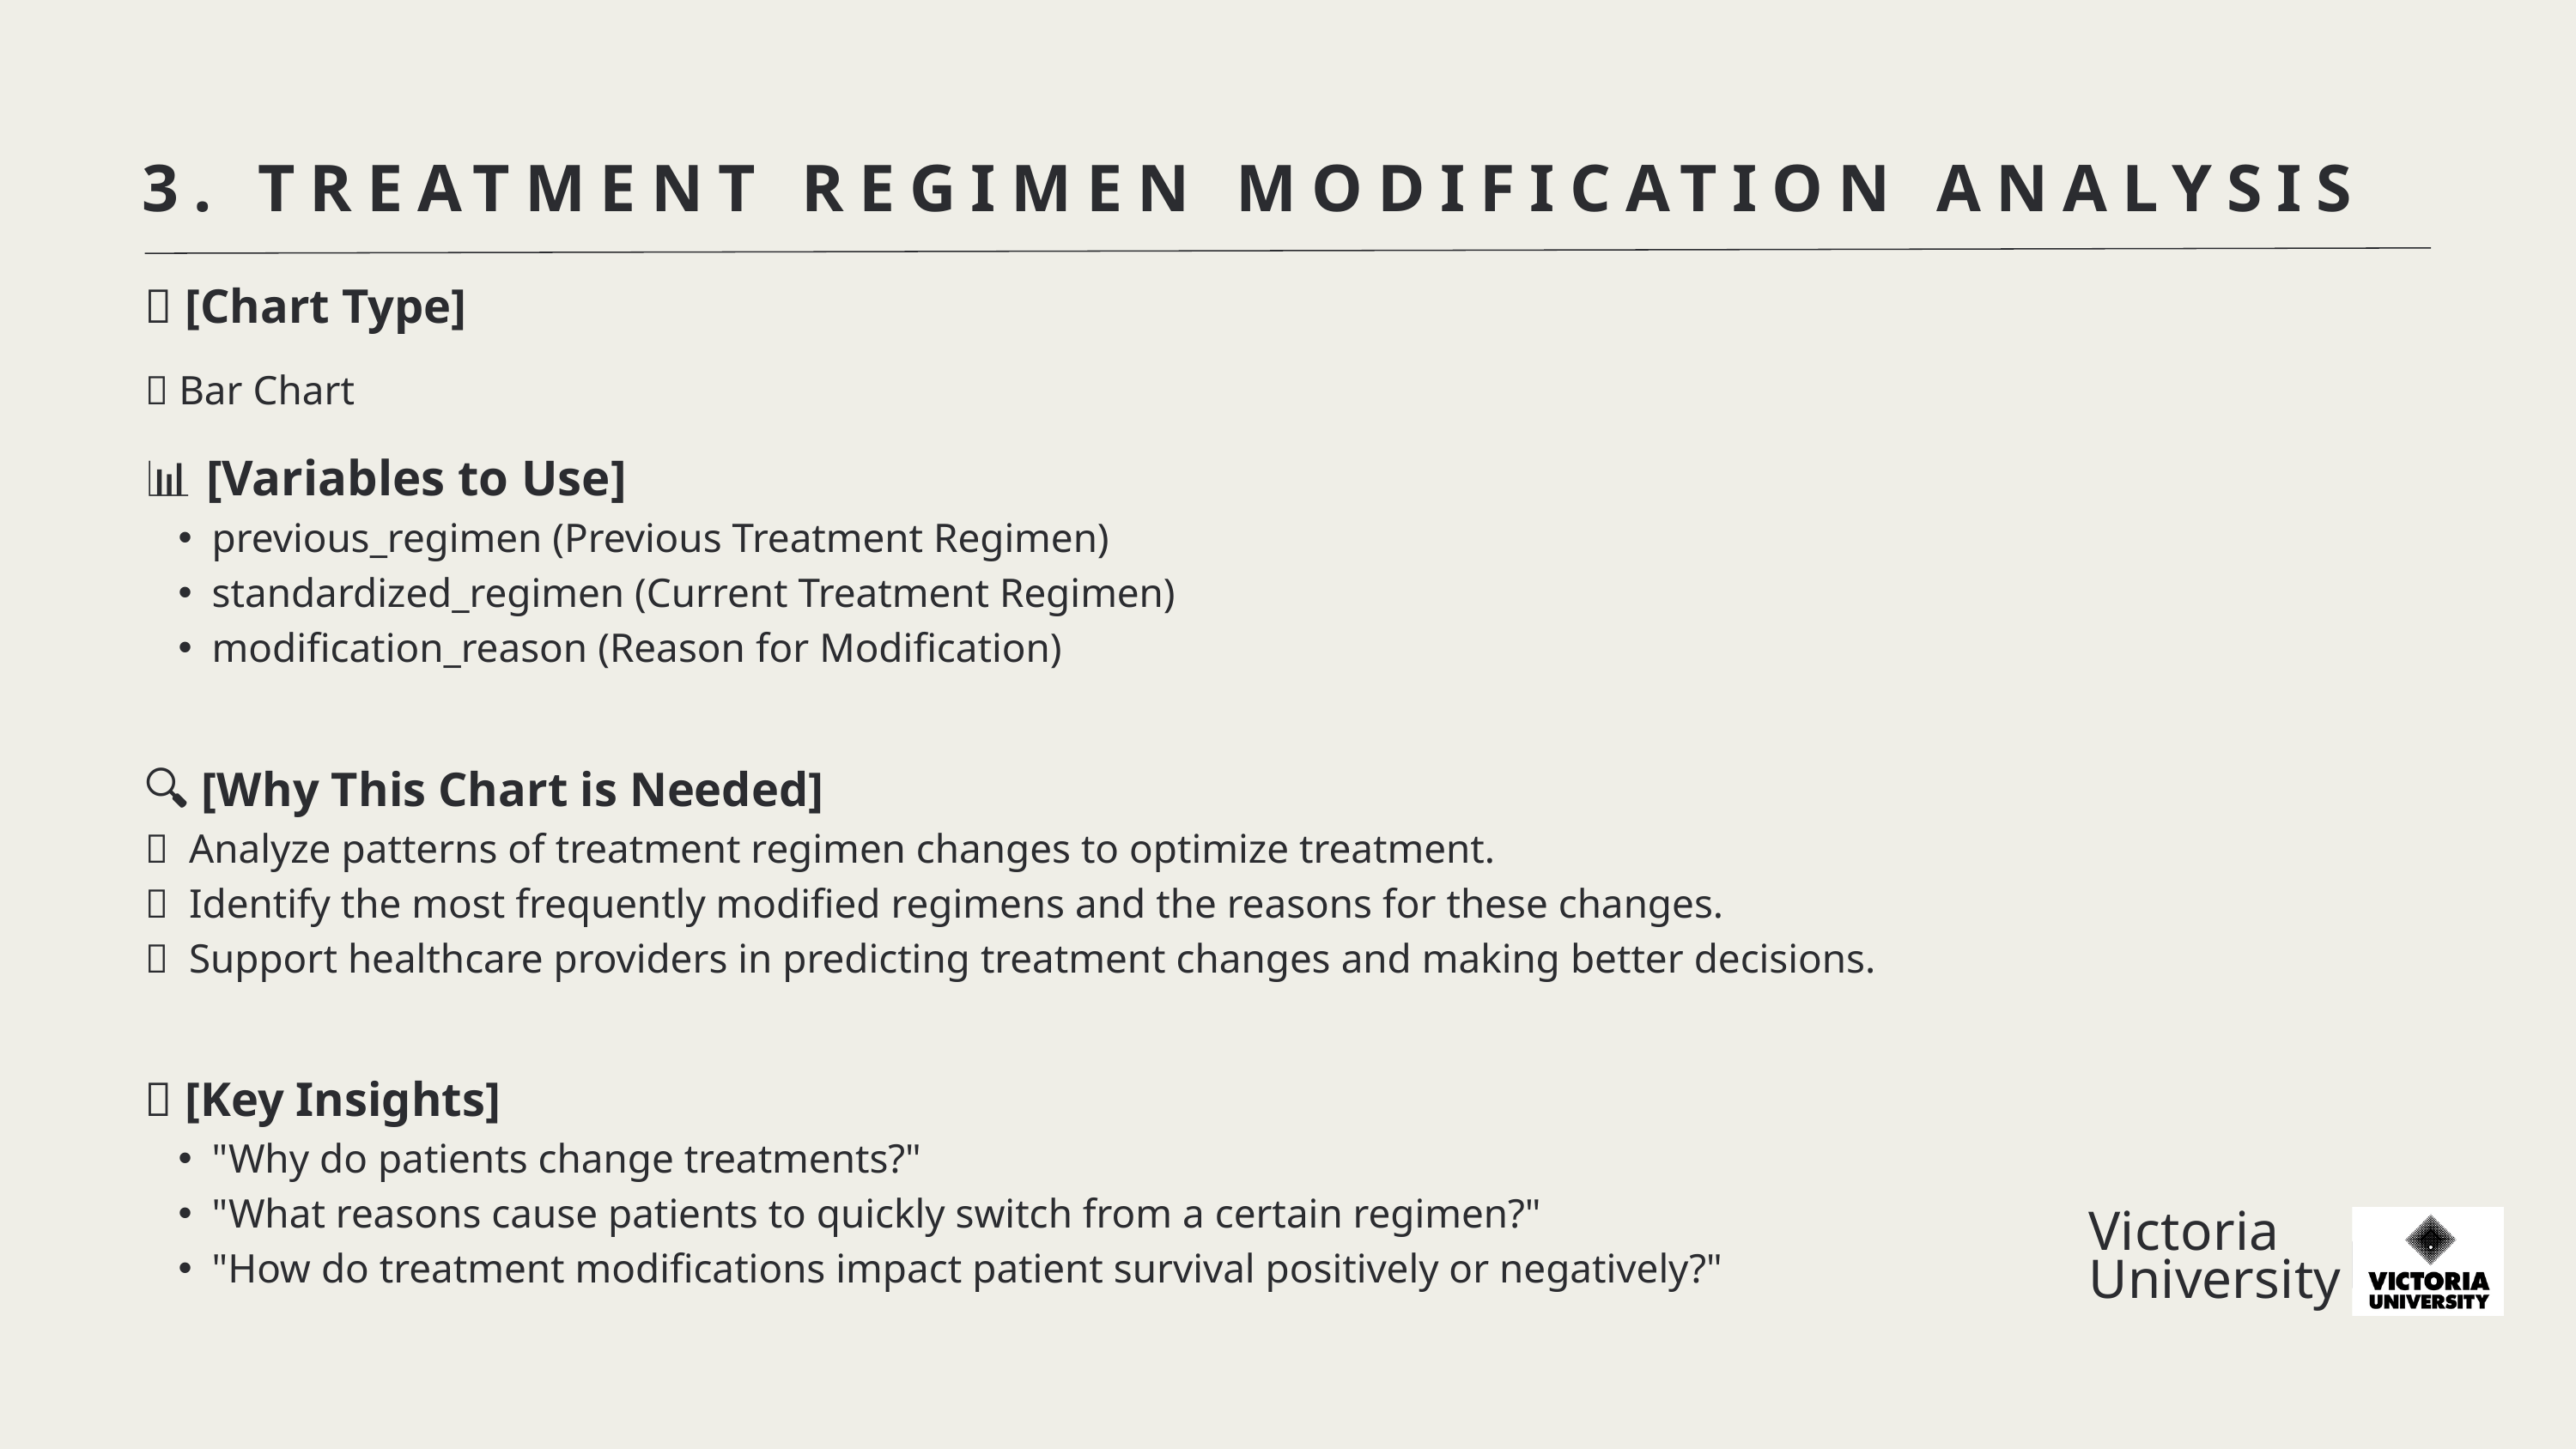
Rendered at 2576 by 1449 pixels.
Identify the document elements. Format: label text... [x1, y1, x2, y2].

text_box 📌 [Chart Type] ✅ Bar Chart 📊 [Variables to Use] previous_regimen (Previous Treatment Regimen) standardized_regimen (Current Treatment Regimen) modification_reason (Reason for Modification) 🔍 [Why This Chart is Needed] ✅ Analyze patterns of treatment regimen changes to optimize treatment. ✅ Identify the most frequently modified regimens and the reasons for these changes. ✅ Support healthcare providers in predicting treatment changes and making better decisions. 📖 [Key Insights] "Why do patients change treatments?" "What reasons cause patients to quickly switch from a certain regimen?" "How do treatment modifications impact patient survival positively or negatively?" [144, 267, 2112, 1347]
text_box 3. TREATMENT REGIMEN MODIFICATION ANALYSIS [142, 134, 2428, 315]
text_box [2088, 1203, 2505, 1316]
